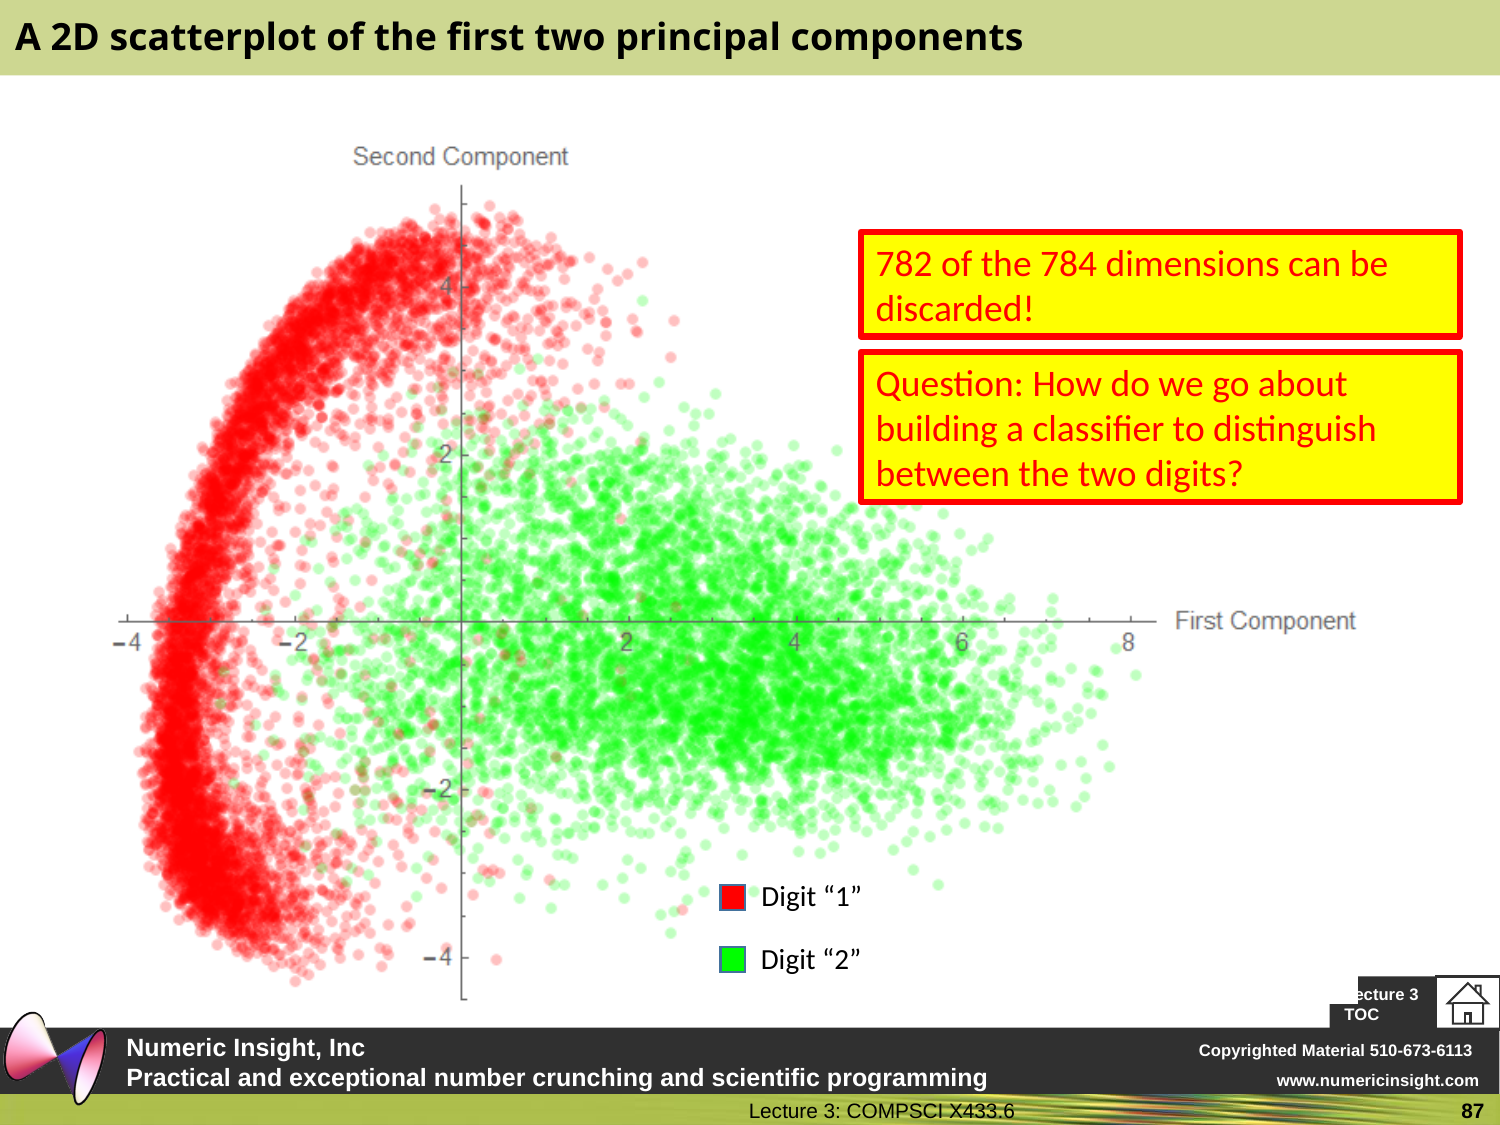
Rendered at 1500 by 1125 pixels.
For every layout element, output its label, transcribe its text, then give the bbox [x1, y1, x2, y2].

text_box 782 of the 784 dimensions can be discarded! [1358, 231, 1460, 337]
picture [0, 1007, 1500, 1125]
title A 2D scatterplot of the first two principal components [0, 0, 1500, 76]
picture [112, 142, 1358, 1004]
text_box Question: How do we go about building a classifier to distinguish between the two digits? [1358, 351, 1460, 502]
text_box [720, 870, 879, 985]
